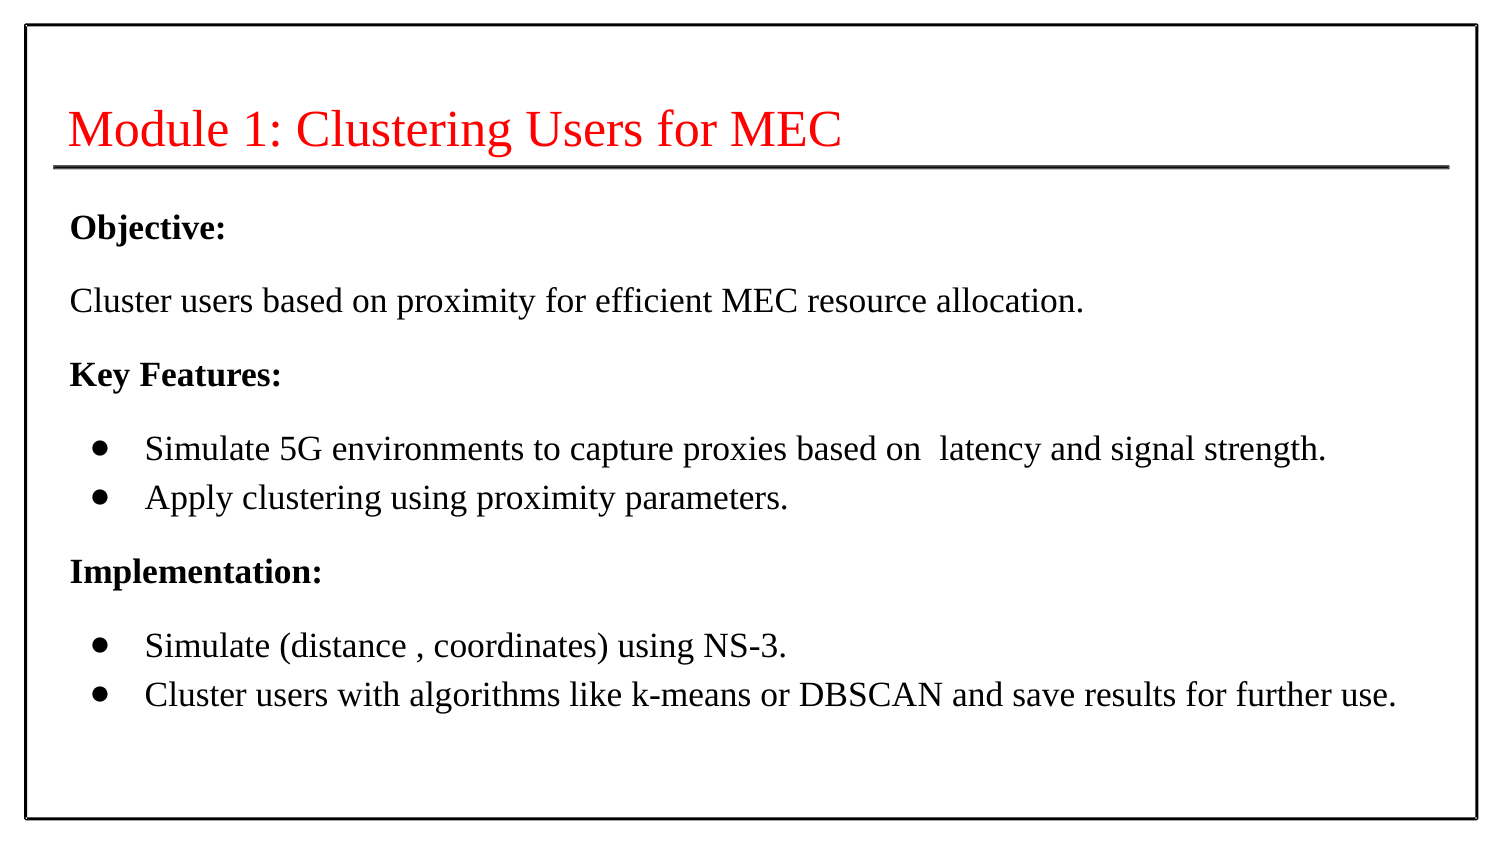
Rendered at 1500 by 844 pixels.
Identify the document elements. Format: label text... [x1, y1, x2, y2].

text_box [52, 164, 1450, 170]
text_box [24, 23, 1479, 821]
text_box Module 1: Clustering Users for MEC [67, 82, 1450, 157]
text_box Objective: Cluster users based on proximity for efficient MEC resource allocation. Key Features: Simulate 5G environments to capture proxies based on latency and signal strength. Apply clustering using proximity parameters. Implementation: Simulate (distance , coordinates) using NS-3. Cluster users with algorithms like k-means or DBSCAN and save results for further use. [54, 182, 1450, 795]
